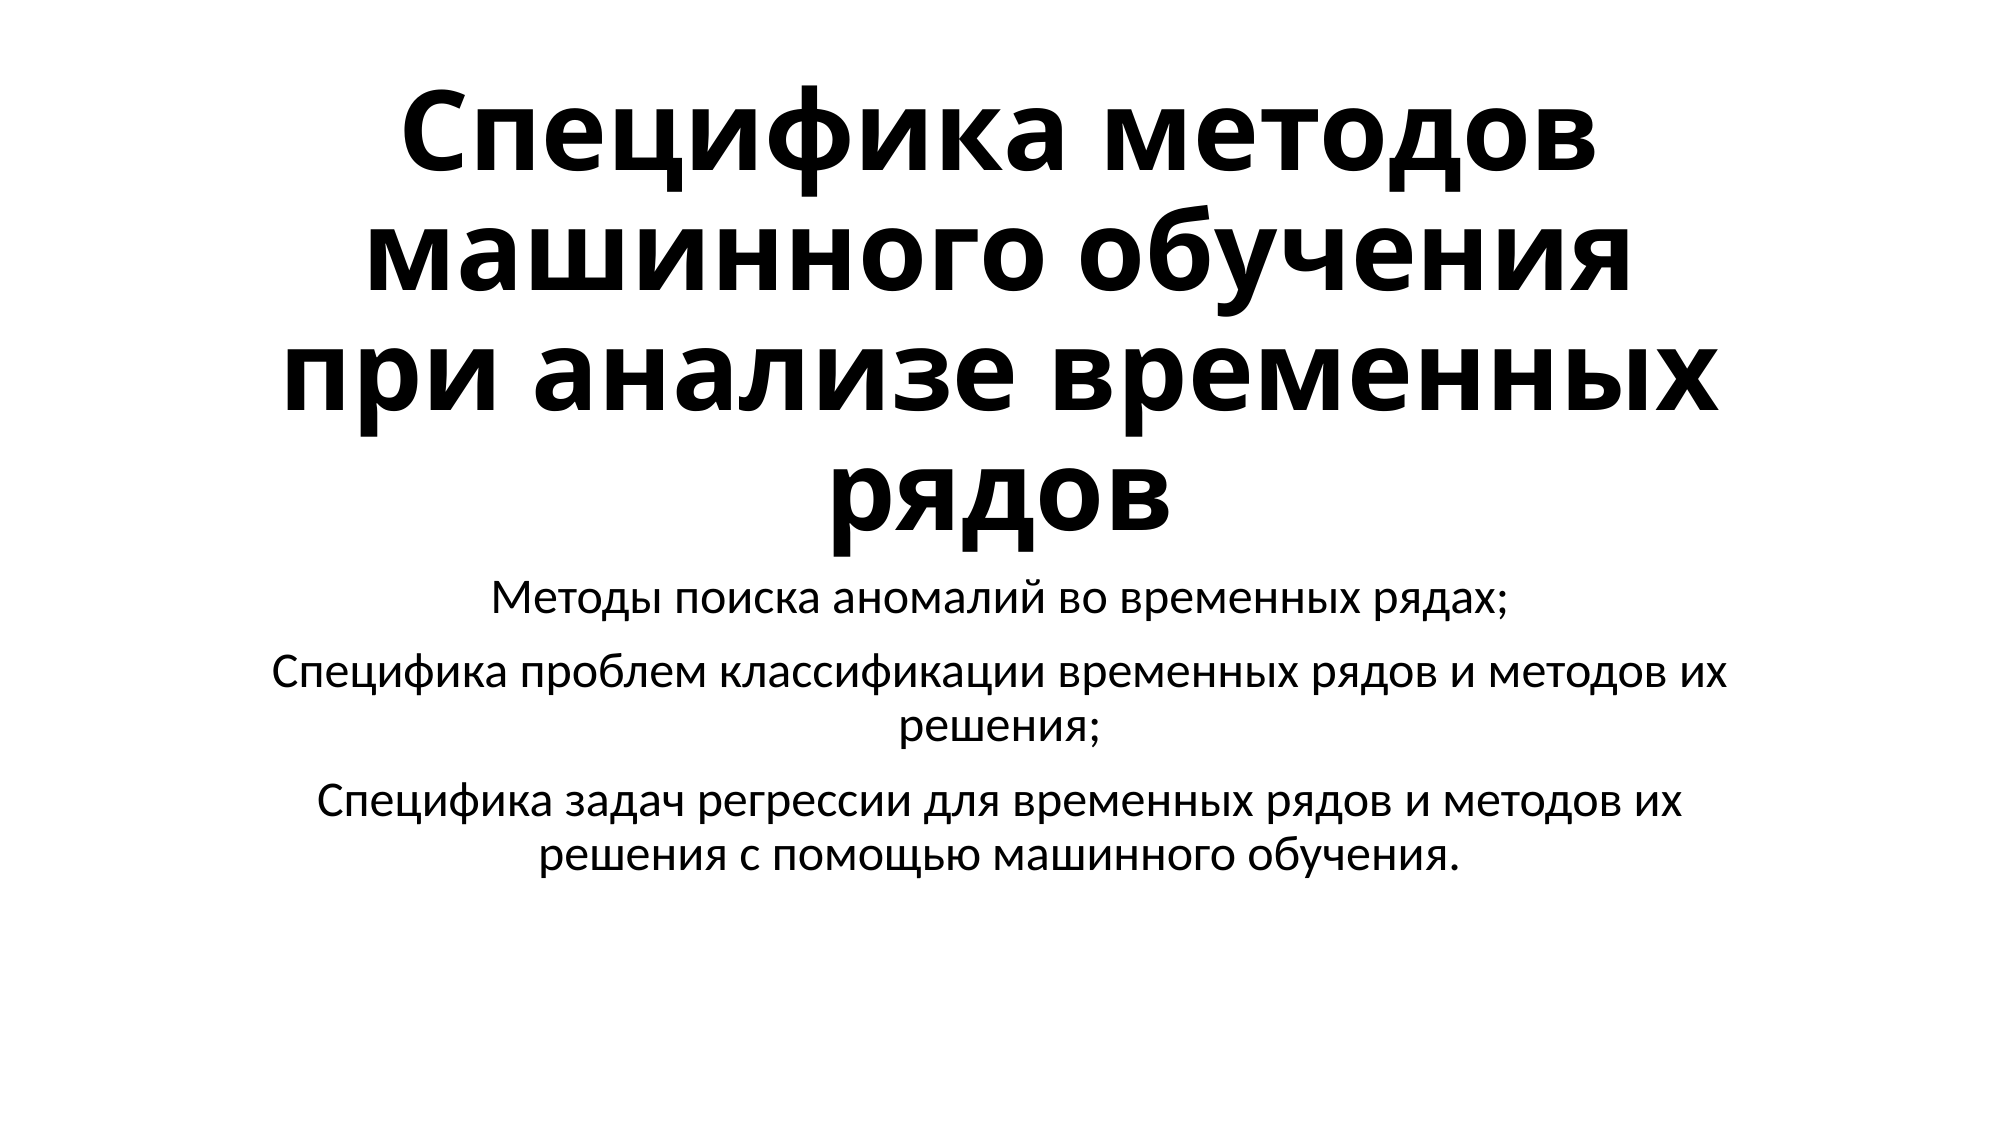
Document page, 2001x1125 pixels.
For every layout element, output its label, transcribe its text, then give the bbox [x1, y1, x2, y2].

subtitle Методы поиска аномалий во временных рядах; Специфика проблем классификации временных рядов и методов их решения; Специфика задач регрессии для временных рядов и методов их решения с помощью машинного обучения. [249, 562, 1750, 1040]
title Специфика методов машинного обучения при анализе временных рядов [249, 64, 1750, 562]
